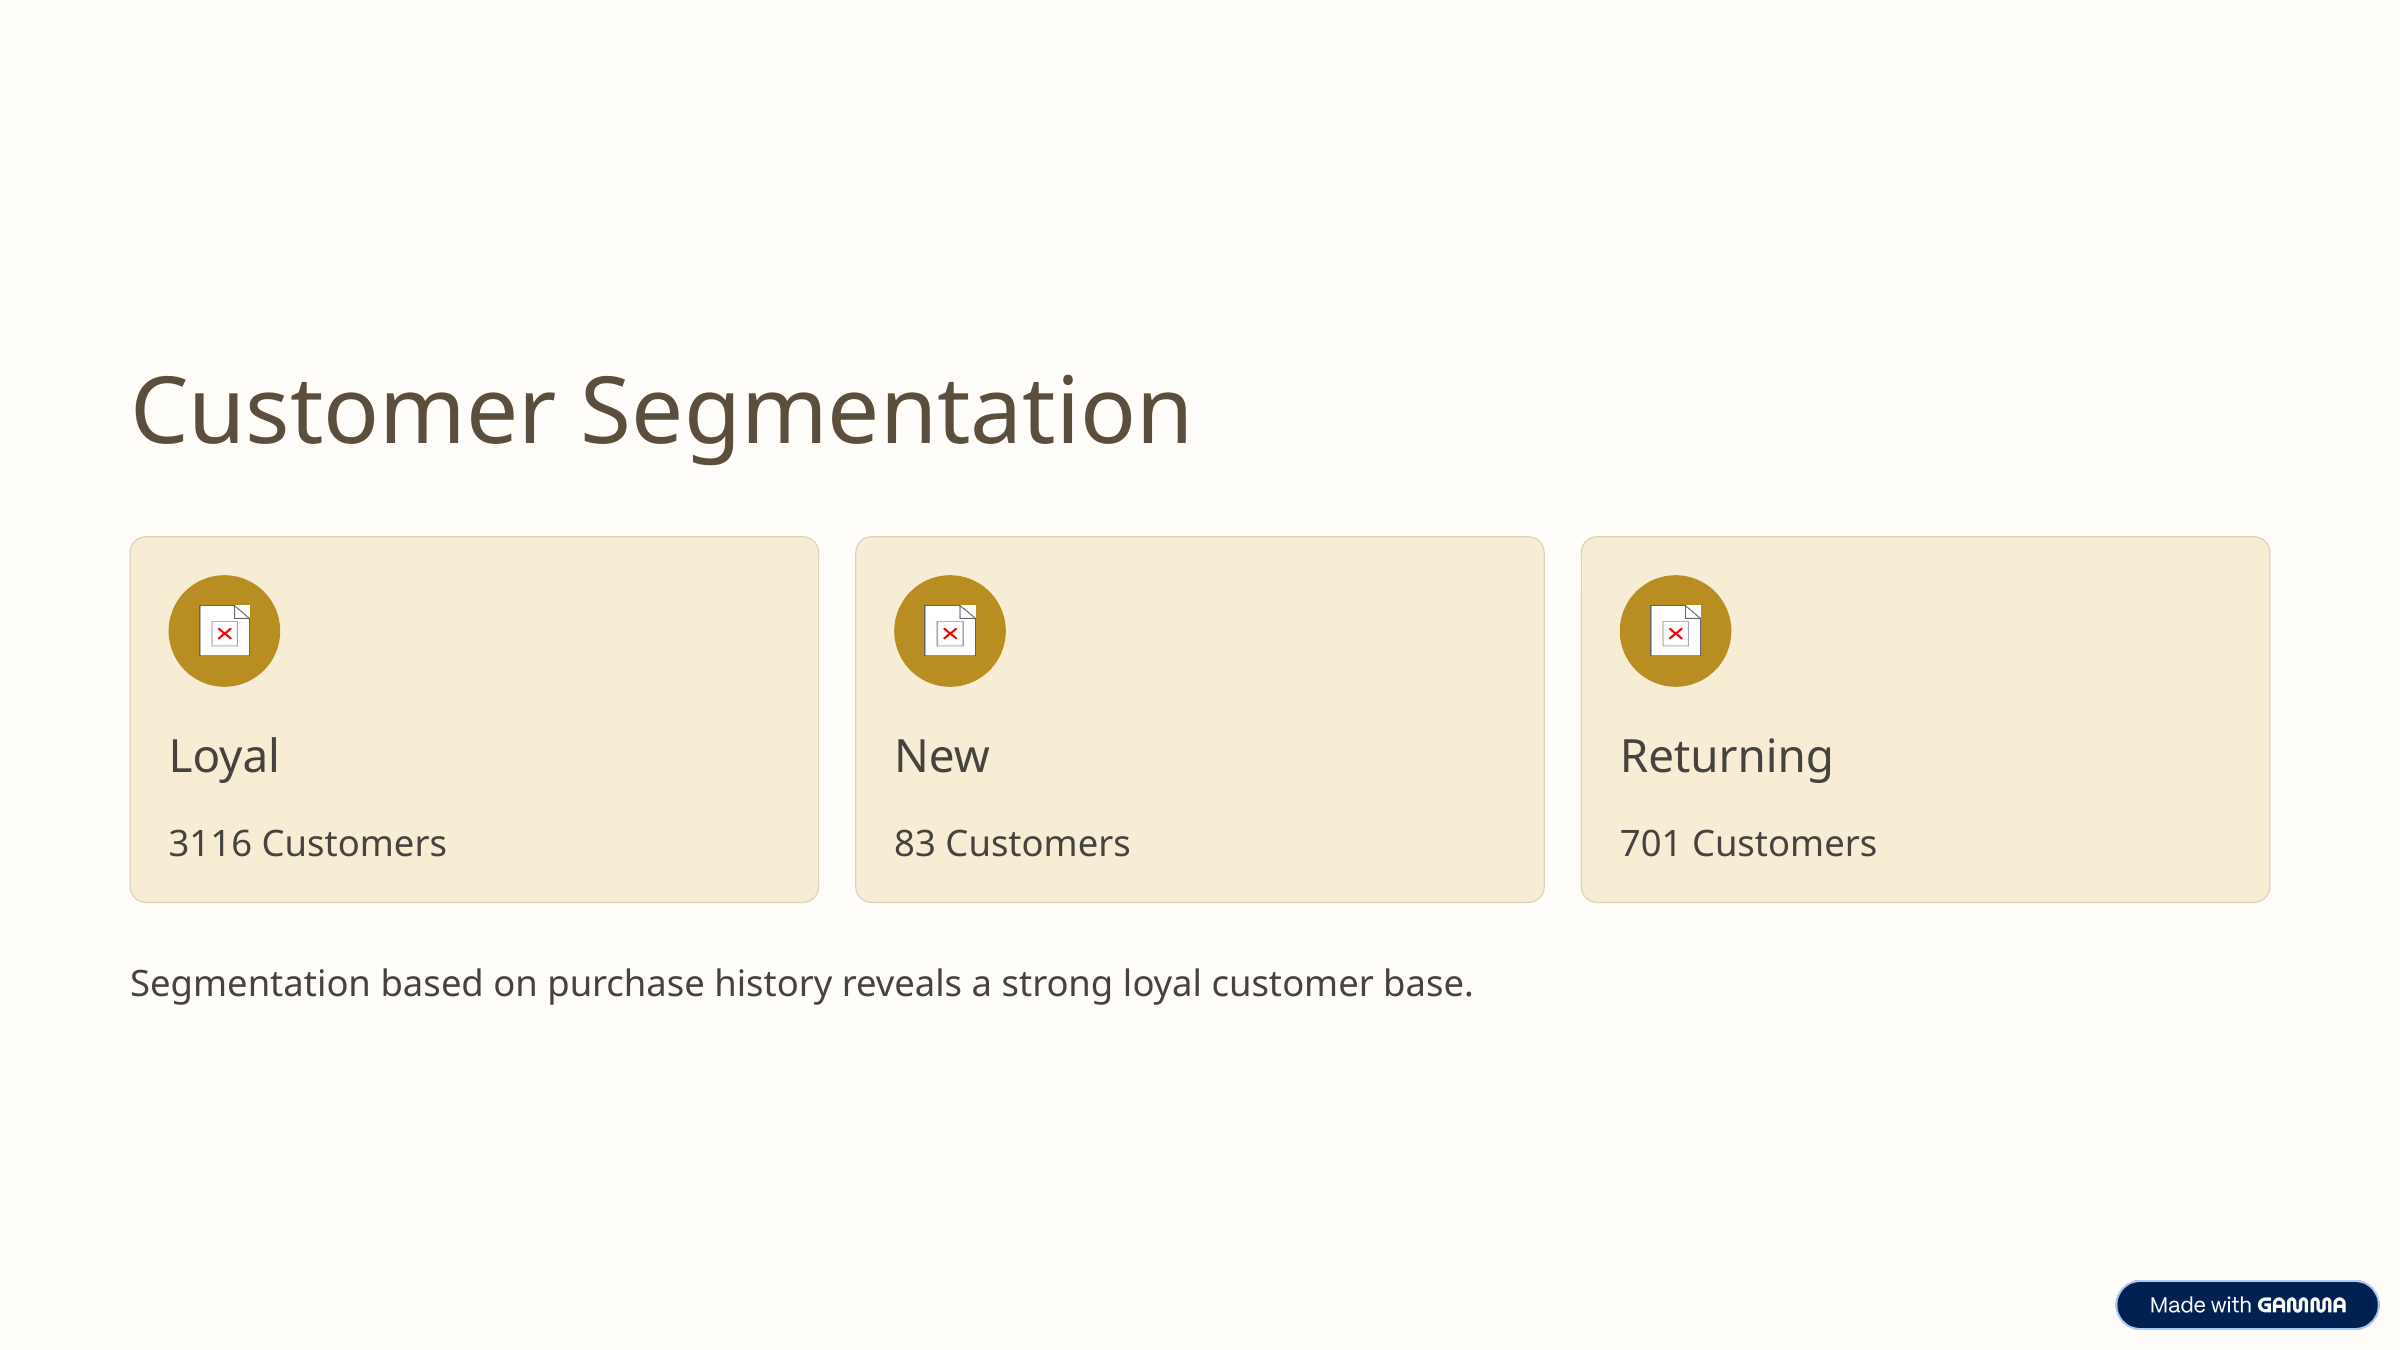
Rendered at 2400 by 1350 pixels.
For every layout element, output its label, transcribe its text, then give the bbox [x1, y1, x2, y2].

text_box 701 Customers [1619, 804, 2232, 864]
text_box [130, 536, 819, 903]
picture [924, 605, 976, 657]
text_box Loyal [168, 724, 634, 783]
text_box [1619, 575, 1732, 687]
text_box 83 Customers [894, 804, 1506, 864]
text_box 3116 Customers [168, 804, 781, 864]
text_box [855, 536, 1545, 903]
text_box Segmentation based on purchase history reveals a strong loyal customer base. [130, 944, 2270, 1004]
text_box Returning [1619, 724, 2085, 783]
text_box [894, 575, 1006, 687]
picture [199, 605, 250, 657]
picture [1650, 605, 1701, 657]
picture [2106, 1271, 2389, 1339]
text_box [1581, 536, 2270, 903]
text_box [168, 575, 281, 687]
text_box Customer Segmentation [130, 346, 1292, 463]
text_box New [894, 724, 1360, 783]
